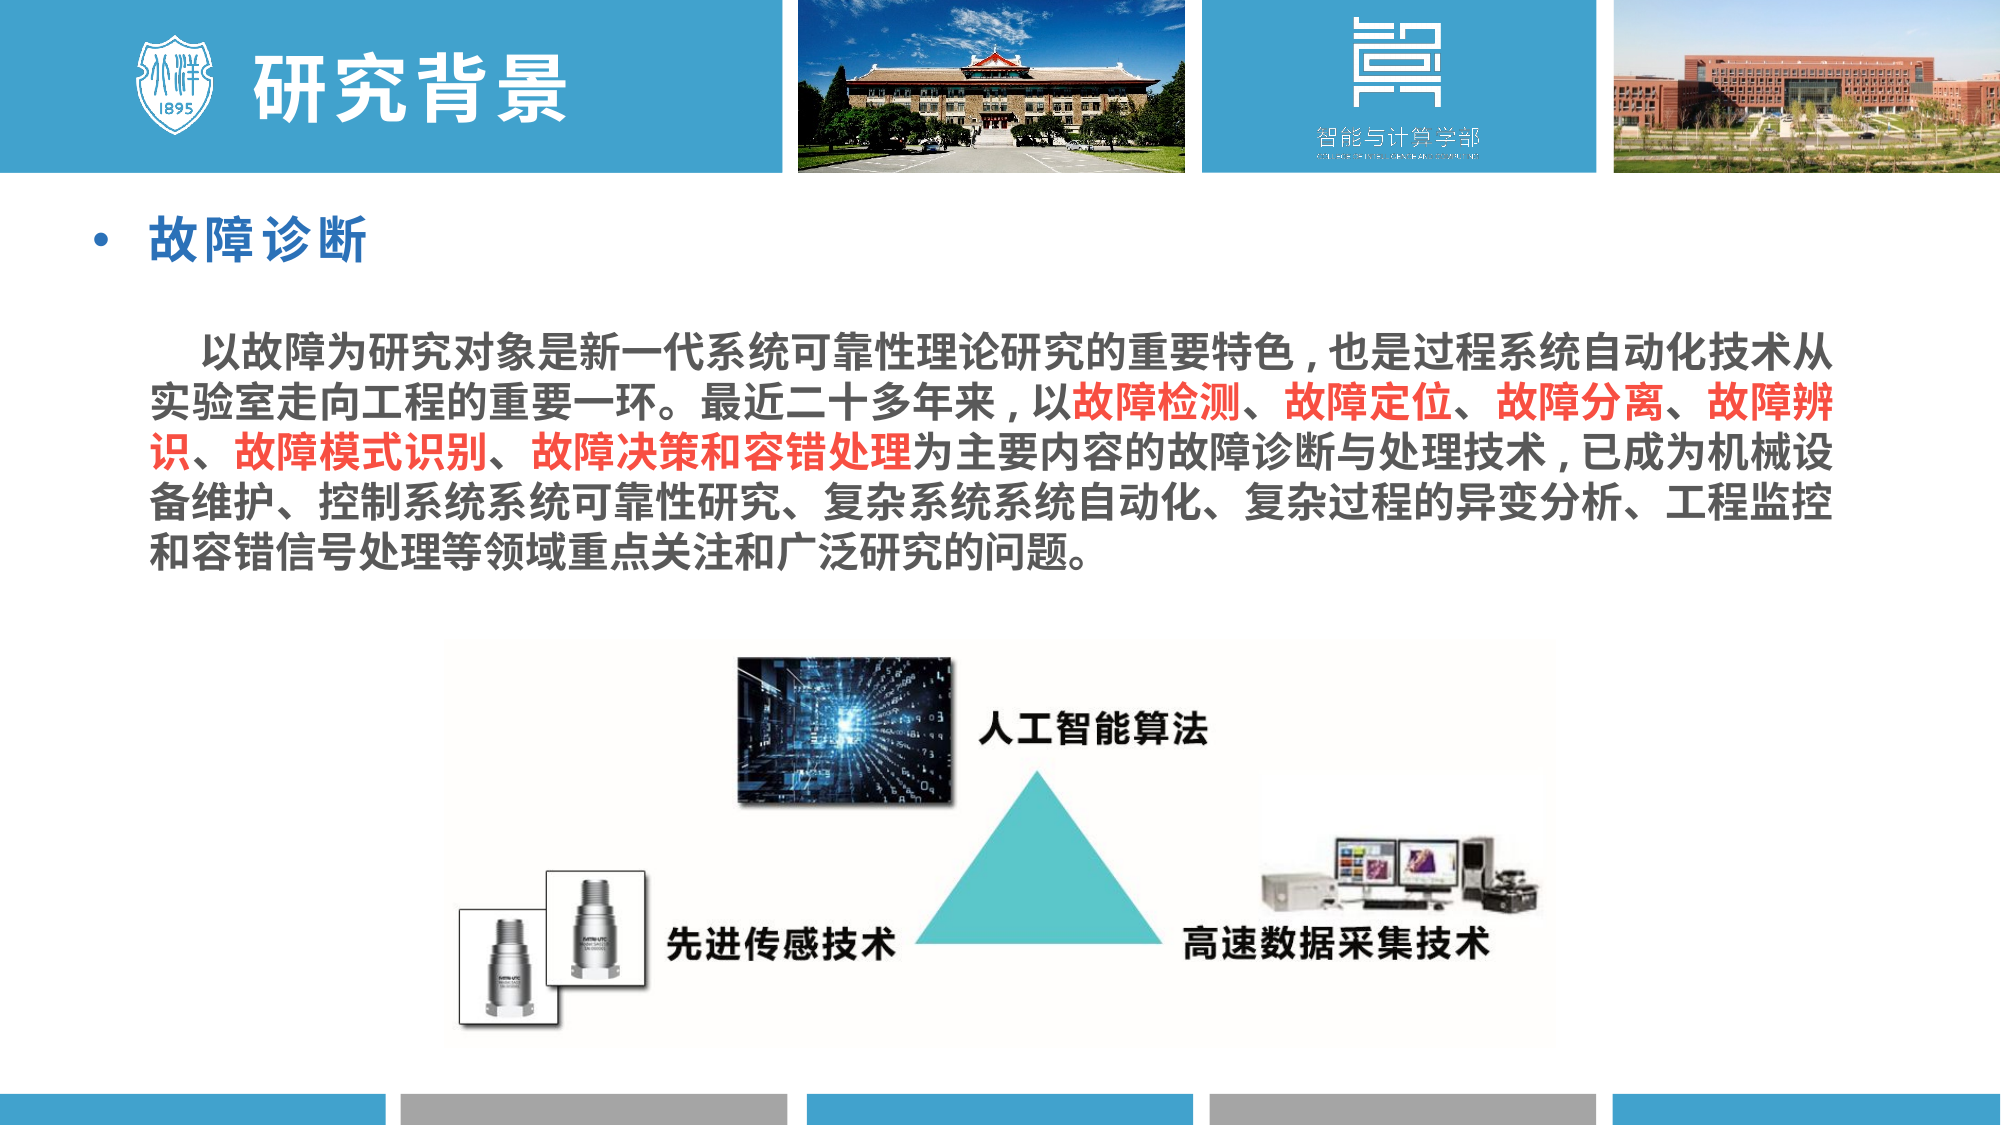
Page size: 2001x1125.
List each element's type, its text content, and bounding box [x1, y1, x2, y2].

text_box 以故障为研究对象是新一代系统可靠性理论研究的重要特色,也是过程系统自动化技术从实验室走向工程的重要一环。最近二十多年来,以故障检测、故障定位、故障分离、故障辨识、故障模式识别、故障决策和容错处理为主要内容的故障诊断与处理技术,已成为机械设备维护、控制系统系统可靠性研究、复杂系统系统自动化、复杂过程的异变分析、工程监控和容错信号处理等领域重点关注和广泛研究的问题。 [135, 318, 1850, 584]
picture [444, 639, 1556, 1048]
text_box 研究背景 [0, 0, 783, 174]
picture [111, 28, 244, 148]
picture [1317, 17, 1479, 159]
text_box 故障诊断 [41, 201, 825, 277]
picture [798, 0, 1185, 173]
picture [1613, 0, 2000, 173]
